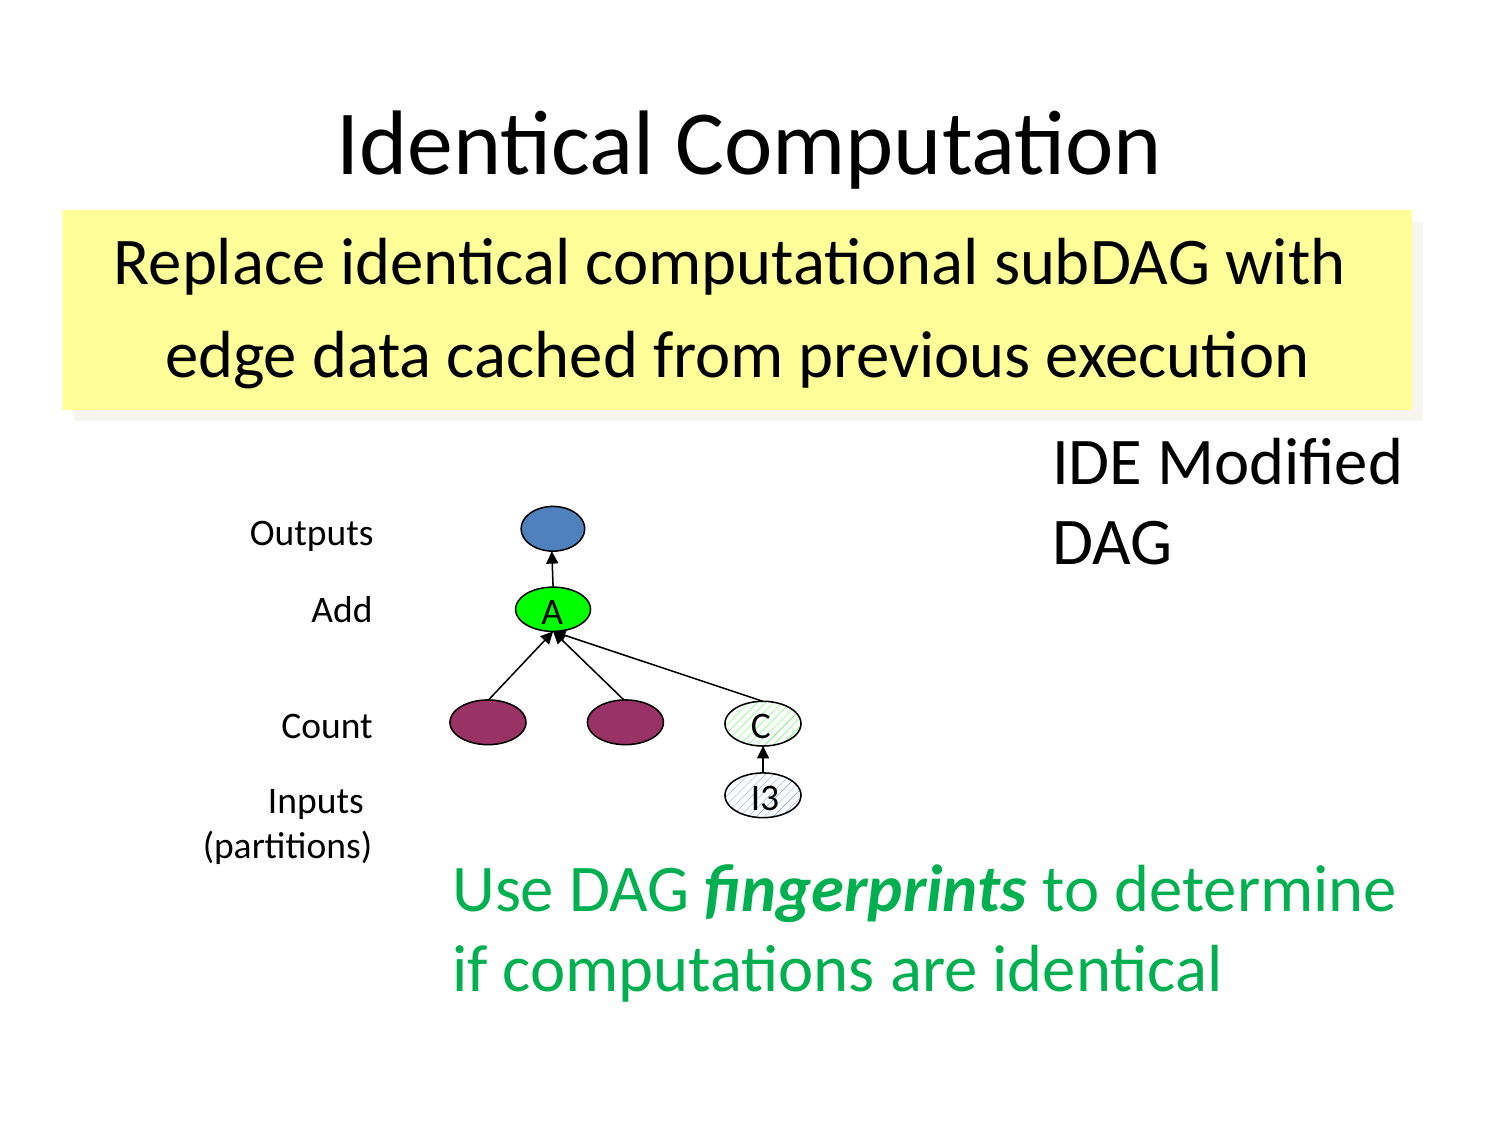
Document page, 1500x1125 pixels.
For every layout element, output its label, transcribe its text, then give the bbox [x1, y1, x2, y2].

text_box [587, 710, 617, 745]
text_box Use DAG fingerprints to determine if computations are identical [437, 837, 1438, 1013]
text_box Count [260, 693, 388, 754]
text_box C [724, 701, 802, 747]
text_box IDE Modified DAG [1037, 410, 1438, 585]
text_box I3 [724, 773, 802, 818]
text_box A [515, 587, 591, 631]
text_box Outputs [223, 499, 389, 560]
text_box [554, 630, 617, 702]
text_box Replace identical computational subDAG with edge data cached from previous execution [62, 210, 1413, 411]
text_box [485, 633, 549, 699]
text_box Add [260, 577, 388, 638]
text_box Inputs (partitions) [174, 768, 388, 874]
title Identical Computation [75, 53, 1425, 222]
text_box [521, 506, 585, 552]
text_box [449, 700, 527, 745]
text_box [622, 561, 694, 772]
